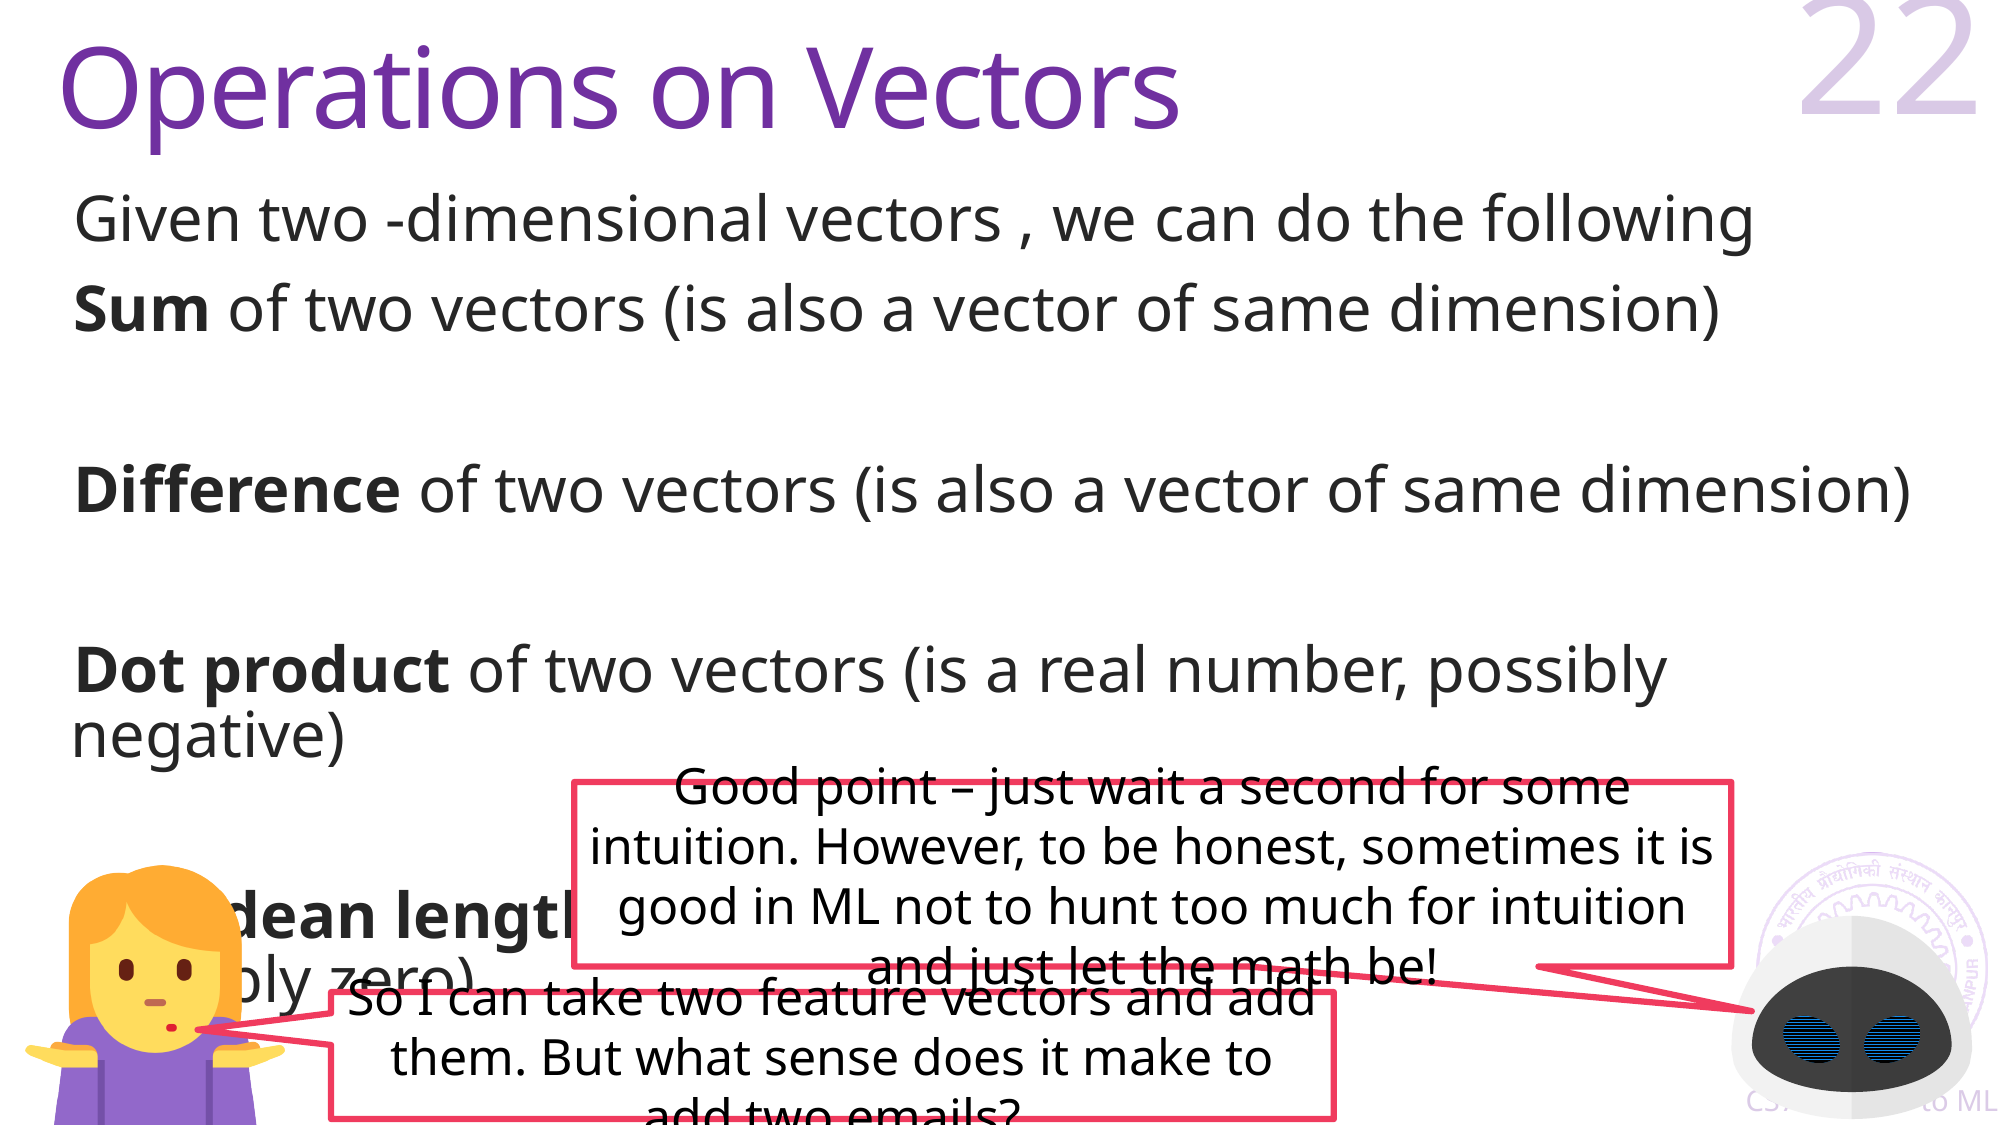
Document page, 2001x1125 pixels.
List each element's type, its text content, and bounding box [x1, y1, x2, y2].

title Operations on Vectors [41, 5, 1945, 183]
picture [25, 865, 286, 1125]
text_box Good point – just wait a second for some intuition. However, to be honest, sometimes it is good in ML not to hunt too much for intuition and just let the math be! [573, 780, 1733, 1011]
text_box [1731, 915, 1973, 1120]
text_box So I can take two feature vectors and add them. But what sense does it make to add two emails? [286, 991, 1335, 1121]
slide_number 22 [1520, 6, 2000, 183]
